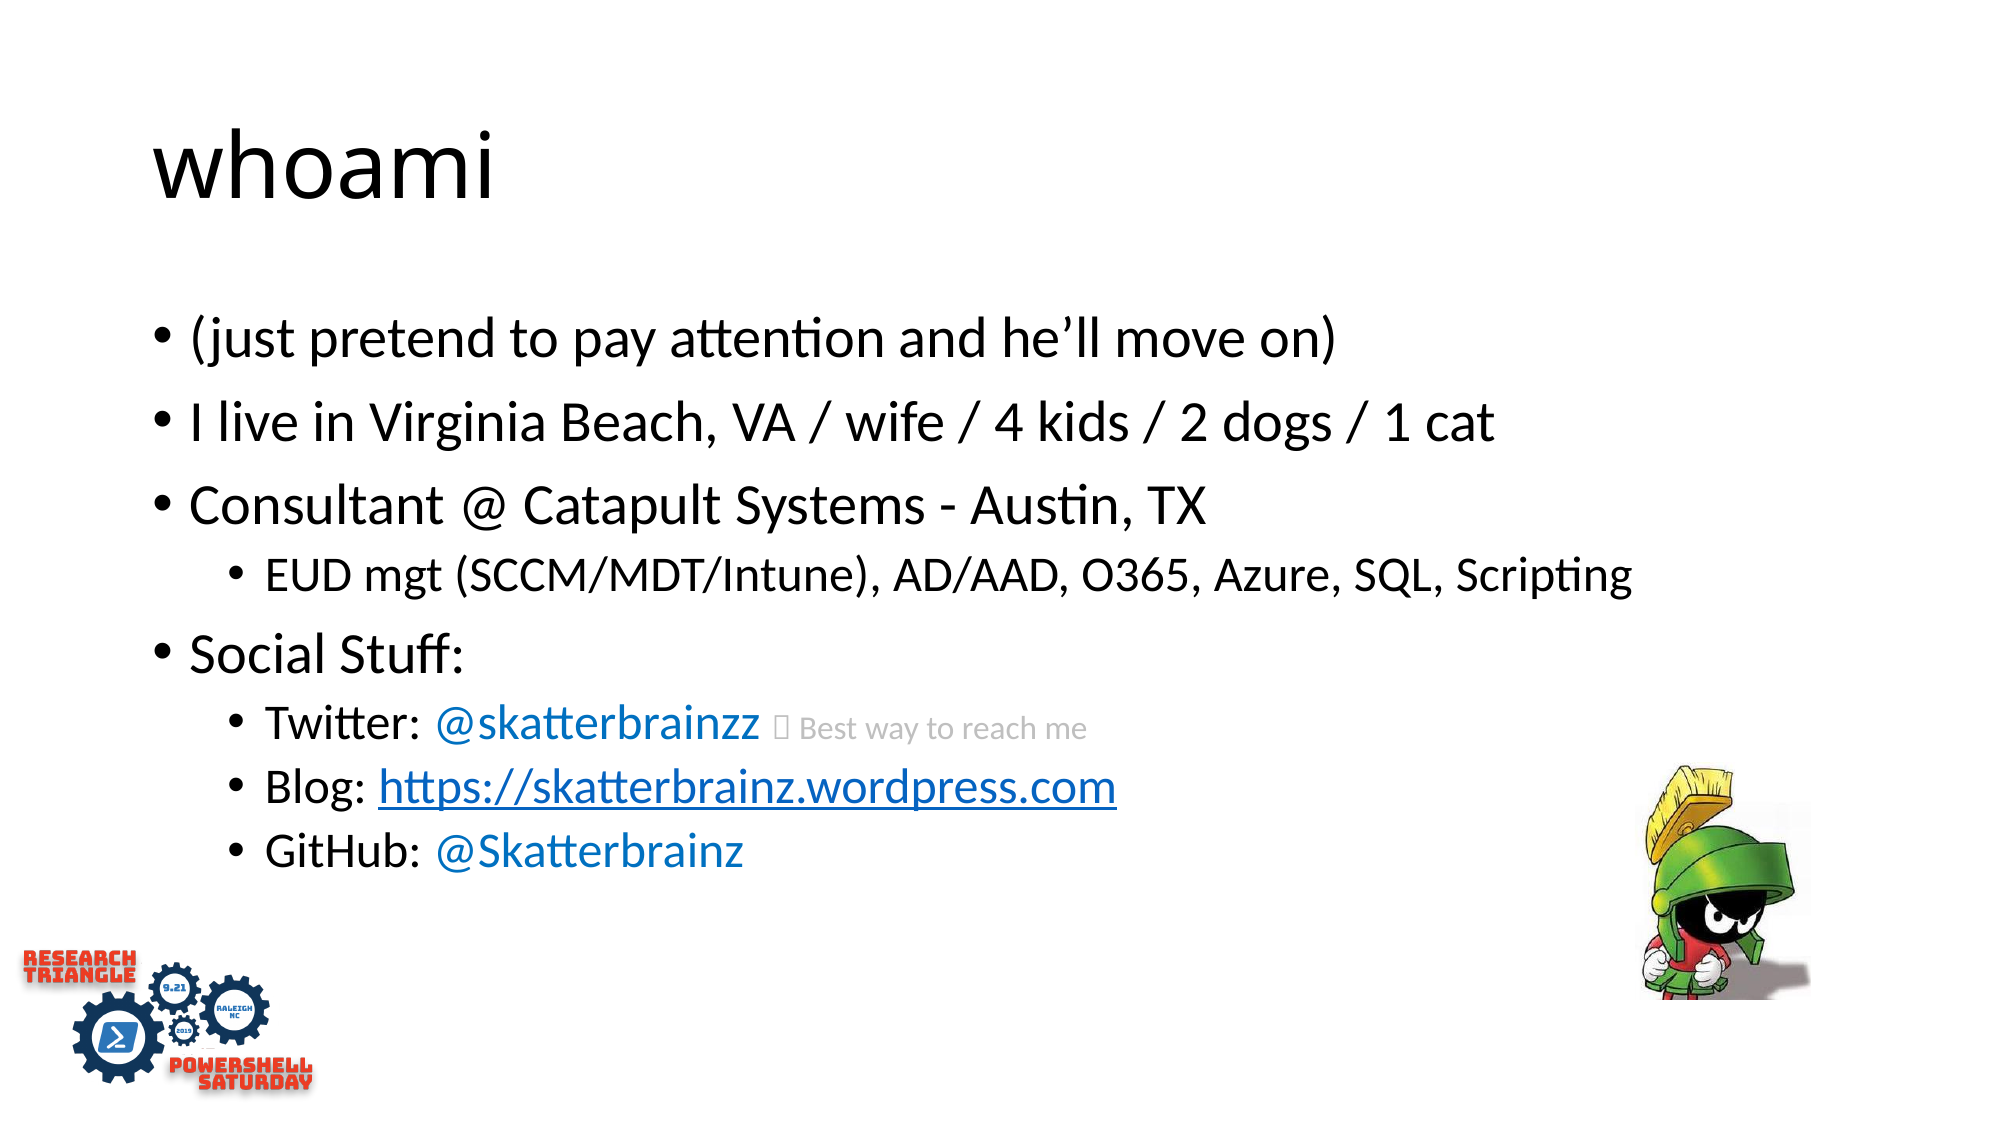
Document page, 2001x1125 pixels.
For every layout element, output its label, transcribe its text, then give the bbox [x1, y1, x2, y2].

title whoami [137, 59, 1863, 278]
list (just pretend to pay attention and he’ll move on) I live in Virginia Beach, VA / wife / 4 kids / 2 dogs / 1 cat Consultant @ Catapult Systems - Austin, TX EUD mgt (SCCM/MDT/Intune), AD/AAD, O365, Azure, SQL, Scripting Social Stuff: Twitter: @skatterbrainzz  Best way to reach me Blog: https://skatterbrainz.wordpress.com GitHub: @Skatterbrainz [137, 299, 1863, 1014]
picture [1572, 762, 1811, 1001]
picture [22, 947, 313, 1108]
